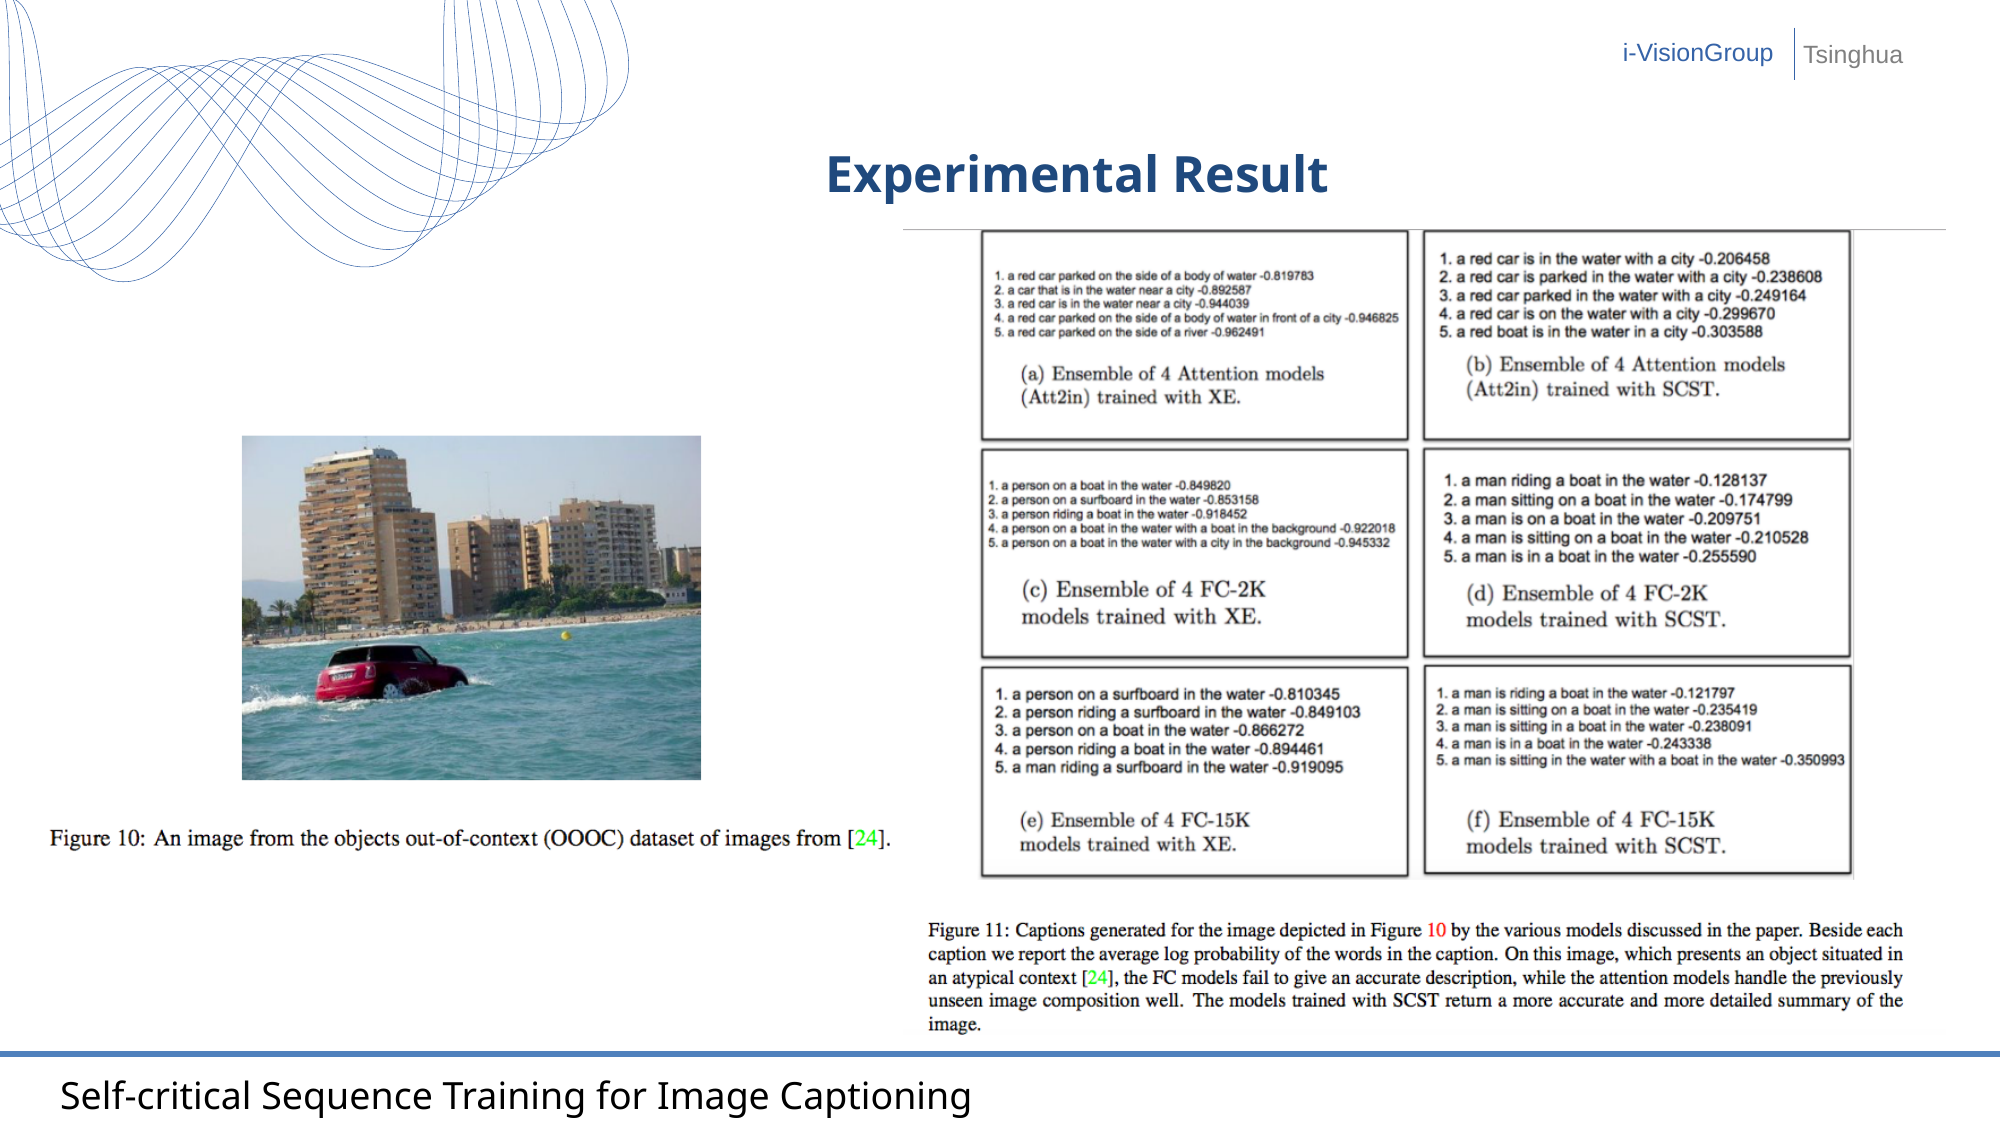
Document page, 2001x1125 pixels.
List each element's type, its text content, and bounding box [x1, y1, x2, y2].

text_box Experimental Result [747, 135, 1672, 291]
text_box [1607, 27, 1920, 81]
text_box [0, 0, 747, 291]
picture [903, 226, 1946, 1035]
text_box Self-critical Sequence Training for Image Captioning [45, 1064, 998, 1125]
picture [23, 398, 896, 864]
